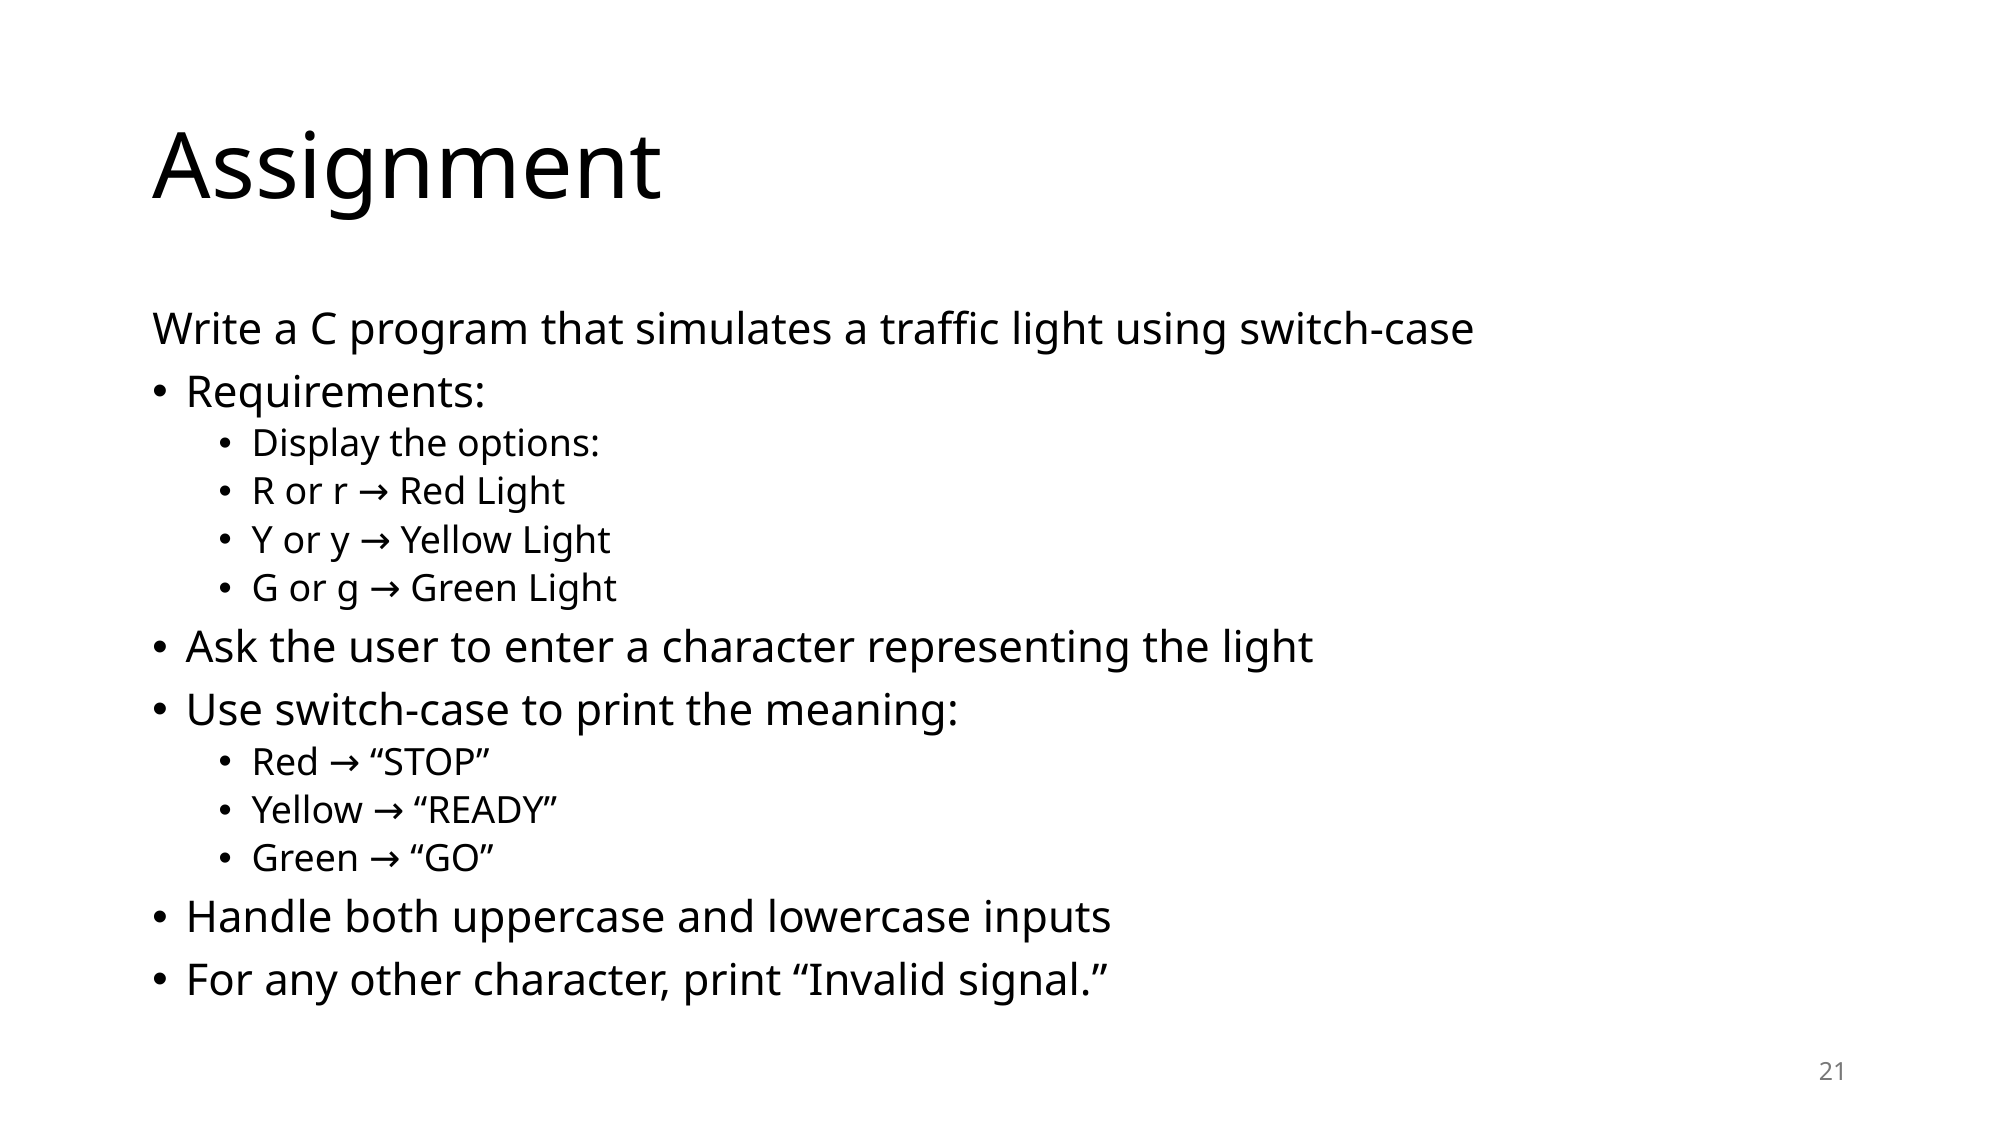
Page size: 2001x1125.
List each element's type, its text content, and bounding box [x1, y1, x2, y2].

list Write a C program that simulates a traffic light using switch-case Requirements: Display the options: R or r → Red Light Y or y → Yellow Light G or g → Green Light Ask the user to enter a character representing the light Use switch-case to print the meaning: Red → “STOP” Yellow → “READY” Green → “GO” Handle both uppercase and lowercase inputs For any other character, print “Invalid signal.” [137, 299, 1863, 1014]
title Assignment [137, 59, 1863, 278]
slide_number 21 [1412, 1042, 1863, 1103]
